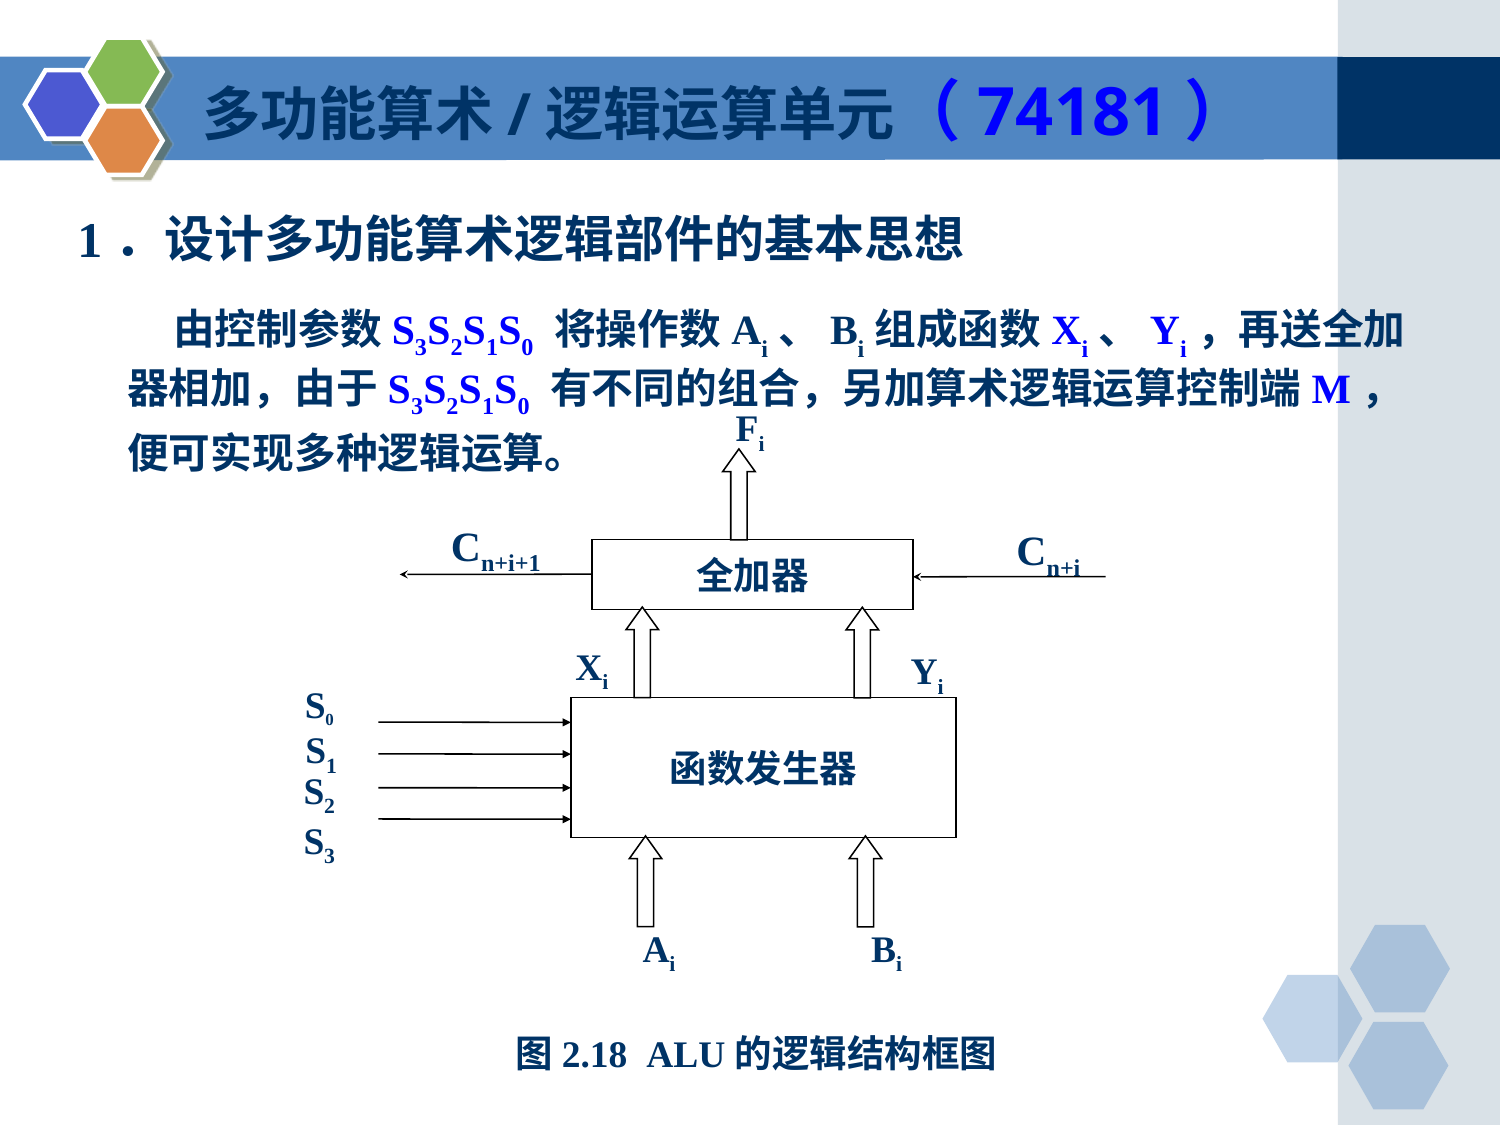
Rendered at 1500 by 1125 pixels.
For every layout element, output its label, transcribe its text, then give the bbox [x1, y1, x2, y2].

text_box 1．设计多功能算术逻辑部件的基本思想 [62, 199, 1105, 275]
title 多功能算术/逻辑运算单元（74181） [187, 62, 1288, 156]
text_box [274, 412, 1238, 1088]
text_box 由控制参数S3S2S1S0 将操作数Ai、Bi组成函数Xi、Yi，再送全加器相加，由于S3S2S1S0 有不同的组合，另加算术逻辑运算控制端M，便可实现多种逻辑运算。 [112, 287, 1447, 487]
